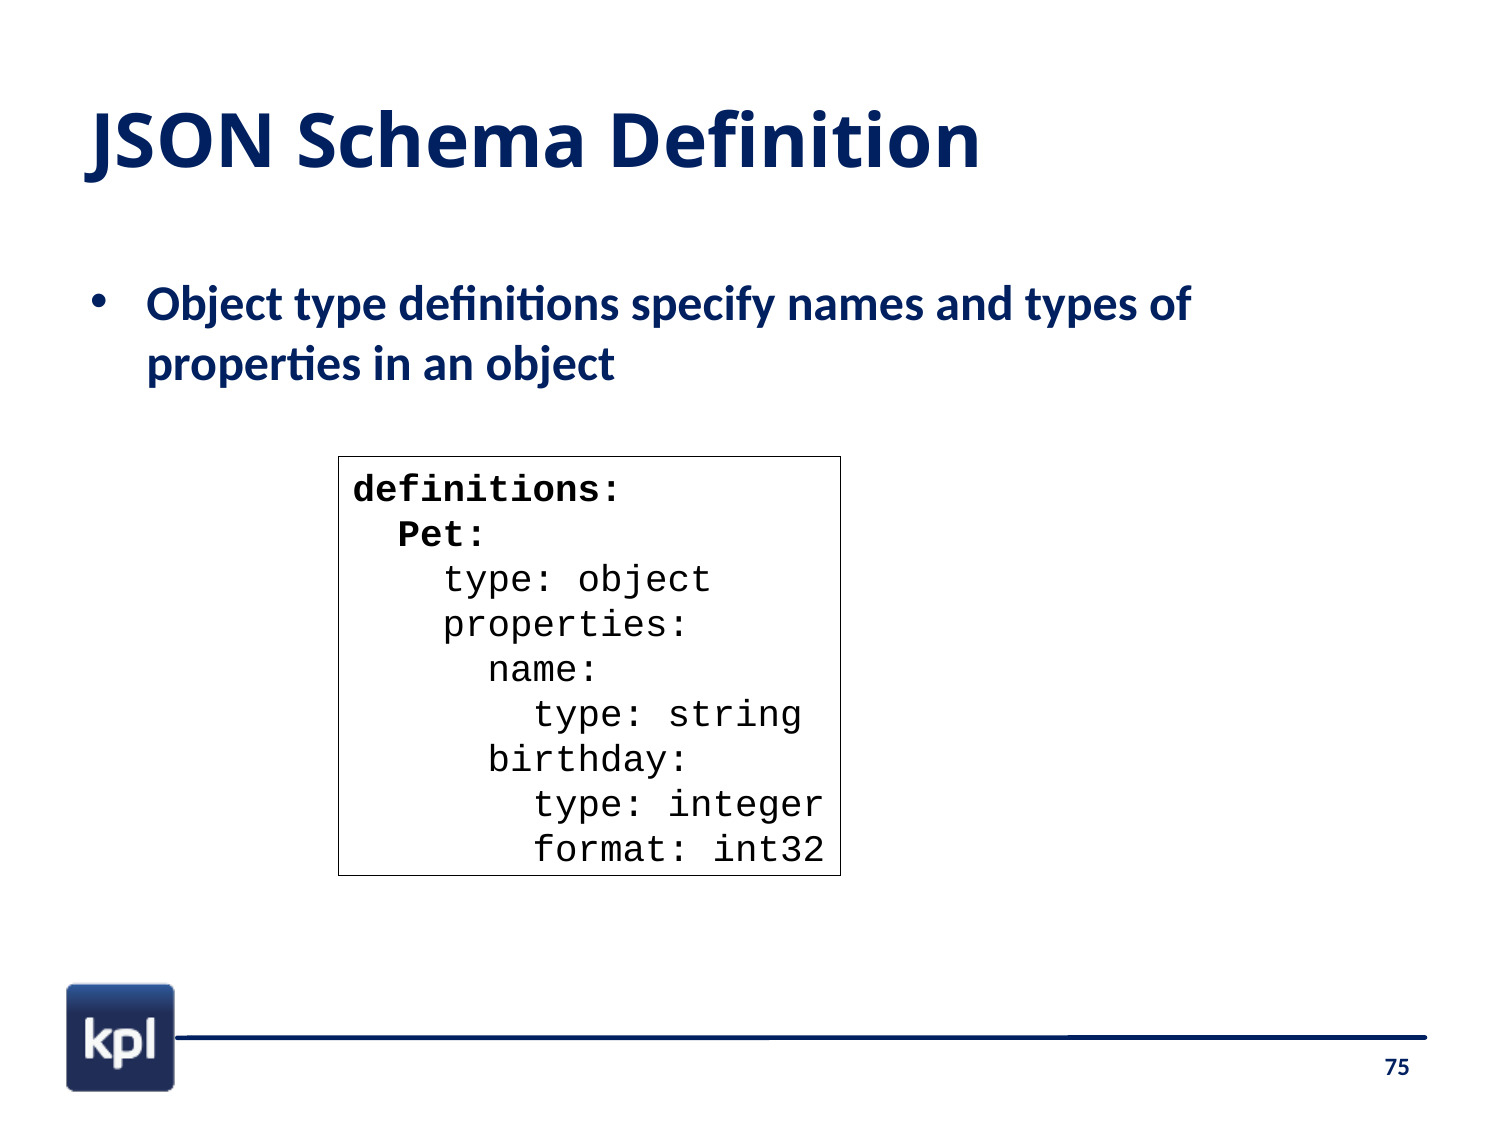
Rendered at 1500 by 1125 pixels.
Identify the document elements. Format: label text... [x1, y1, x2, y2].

text_box definitions: Pet: type: object properties: name: type: string birthday: type: integer format: int32 [338, 456, 841, 876]
slide_number 75 [987, 1042, 1425, 1103]
title JSON Schema Definition [75, 43, 1436, 233]
picture [62, 980, 178, 1095]
list Object type definitions specify names and types of properties in an object [75, 262, 1425, 1013]
